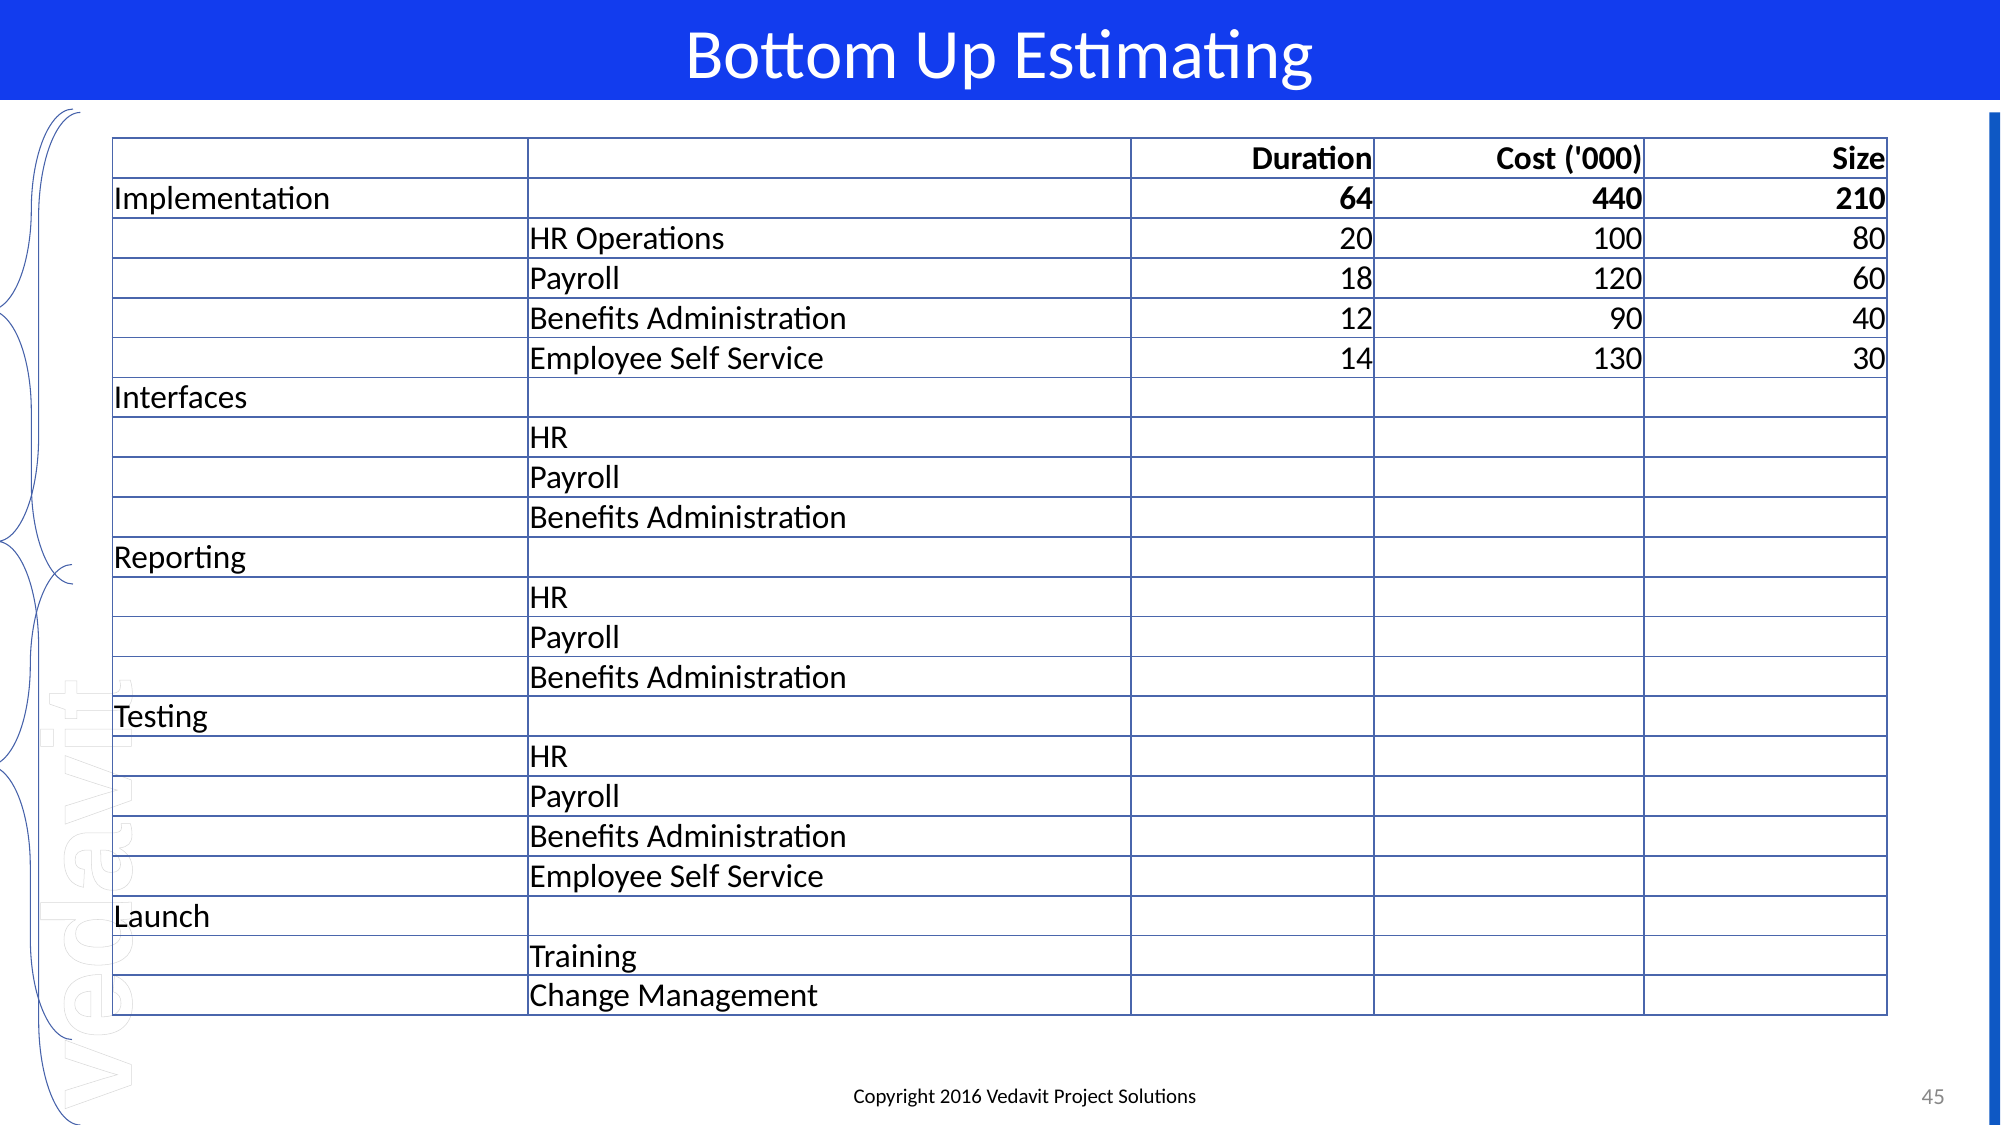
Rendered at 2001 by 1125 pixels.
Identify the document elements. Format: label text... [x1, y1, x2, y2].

table_cell [1375, 936, 1643, 974]
table_cell [1645, 378, 1886, 416]
table_cell Payroll [529, 777, 1130, 815]
table_cell Employee Self Service [529, 338, 1130, 377]
table_cell [113, 418, 527, 456]
table_cell [113, 817, 527, 855]
table_cell Employee Self Service [529, 857, 1130, 895]
table_cell 40 [1645, 299, 1886, 337]
table_cell Payroll [529, 259, 1130, 297]
table_cell [1645, 777, 1886, 815]
table_cell [1375, 418, 1643, 456]
table_cell [1132, 657, 1373, 695]
table_cell [113, 219, 527, 257]
table_cell [113, 299, 527, 337]
table_cell 120 [1375, 259, 1643, 297]
table_cell 210 [1645, 179, 1886, 217]
table_cell HR [529, 578, 1130, 616]
table_cell [1375, 976, 1643, 1014]
table_cell [1645, 817, 1886, 855]
table_cell [1132, 378, 1373, 416]
table_cell [1375, 617, 1643, 656]
table_cell [1132, 498, 1373, 536]
table_cell [113, 737, 527, 775]
table_header Size [1645, 139, 1886, 177]
table_cell [1132, 578, 1373, 616]
table_cell Payroll [529, 617, 1130, 656]
table_cell Interfaces [113, 378, 527, 416]
table_cell [113, 976, 527, 1014]
table_cell [113, 498, 527, 536]
table_cell Testing [113, 697, 527, 735]
table_cell [113, 617, 527, 656]
table_cell [1645, 578, 1886, 616]
table_cell 130 [1375, 338, 1643, 377]
table_header Duration [1132, 139, 1373, 177]
slide_number 45 [1866, 1065, 2000, 1125]
table_cell [1645, 897, 1886, 935]
table_cell Training [529, 936, 1130, 974]
table_cell [1132, 897, 1373, 935]
table_cell Reporting [113, 538, 527, 576]
table_cell [113, 857, 527, 895]
table_cell [1645, 737, 1886, 775]
table_cell HR Operations [529, 219, 1130, 257]
table_cell [1375, 578, 1643, 616]
table_cell HR [529, 418, 1130, 456]
table_cell [113, 458, 527, 496]
table_cell Launch [113, 897, 527, 935]
table_cell 12 [1132, 299, 1373, 337]
table_cell Change Management [529, 976, 1130, 1014]
table_cell [1645, 657, 1886, 695]
table_cell [1375, 897, 1643, 935]
table_cell [1375, 777, 1643, 815]
table_cell [1132, 976, 1373, 1014]
table_cell 14 [1132, 338, 1373, 377]
table_cell [529, 378, 1130, 416]
table_cell Implementation [113, 179, 527, 217]
table_cell [113, 338, 527, 377]
table_cell [113, 936, 527, 974]
table_header Cost ('000) [1375, 139, 1643, 177]
table_cell [113, 777, 527, 815]
table_cell [1132, 737, 1373, 775]
table_cell 100 [1375, 219, 1643, 257]
table_cell [1645, 498, 1886, 536]
table_cell [113, 578, 527, 616]
table_cell [1645, 617, 1886, 656]
table_cell [529, 697, 1130, 735]
table_cell [1645, 458, 1886, 496]
table_cell Benefits Administration [529, 299, 1130, 337]
table_cell 440 [1375, 179, 1643, 217]
table_cell Benefits Administration [529, 657, 1130, 695]
table_cell [1132, 617, 1373, 656]
table_cell [529, 179, 1130, 217]
table_cell HR [529, 737, 1130, 775]
table_cell [1375, 697, 1643, 735]
table_cell [1375, 817, 1643, 855]
table_cell [1645, 857, 1886, 895]
table_cell 64 [1132, 179, 1373, 217]
table_cell [1375, 737, 1643, 775]
table_header [529, 139, 1130, 177]
title Bottom Up Estimating [0, 0, 2000, 100]
table_cell [529, 538, 1130, 576]
table_cell [1375, 857, 1643, 895]
table_cell [113, 657, 527, 695]
table_cell 80 [1645, 219, 1886, 257]
table_cell Benefits Administration [529, 817, 1130, 855]
table_cell [1132, 538, 1373, 576]
table_cell [1645, 936, 1886, 974]
table_cell [1645, 976, 1886, 1014]
table_header [113, 139, 527, 177]
table_cell [1375, 538, 1643, 576]
table_cell 60 [1645, 259, 1886, 297]
table_cell [529, 897, 1130, 935]
table_cell [1375, 657, 1643, 695]
table_cell 18 [1132, 259, 1373, 297]
table_cell [1132, 817, 1373, 855]
table_cell 30 [1645, 338, 1886, 377]
table_cell [1132, 418, 1373, 456]
table_cell [1132, 458, 1373, 496]
table_cell [1132, 777, 1373, 815]
table_cell Payroll [529, 458, 1130, 496]
table_cell [1132, 857, 1373, 895]
table_cell [1132, 936, 1373, 974]
table_cell [1375, 378, 1643, 416]
table_cell [1645, 697, 1886, 735]
table_cell [1375, 458, 1643, 496]
table_cell Benefits Administration [529, 498, 1130, 536]
table_cell [1645, 538, 1886, 576]
table_cell [1645, 418, 1886, 456]
table_cell 90 [1375, 299, 1643, 337]
table_cell [113, 259, 527, 297]
table_cell [1132, 697, 1373, 735]
table_cell [1375, 498, 1643, 536]
table_cell 20 [1132, 219, 1373, 257]
